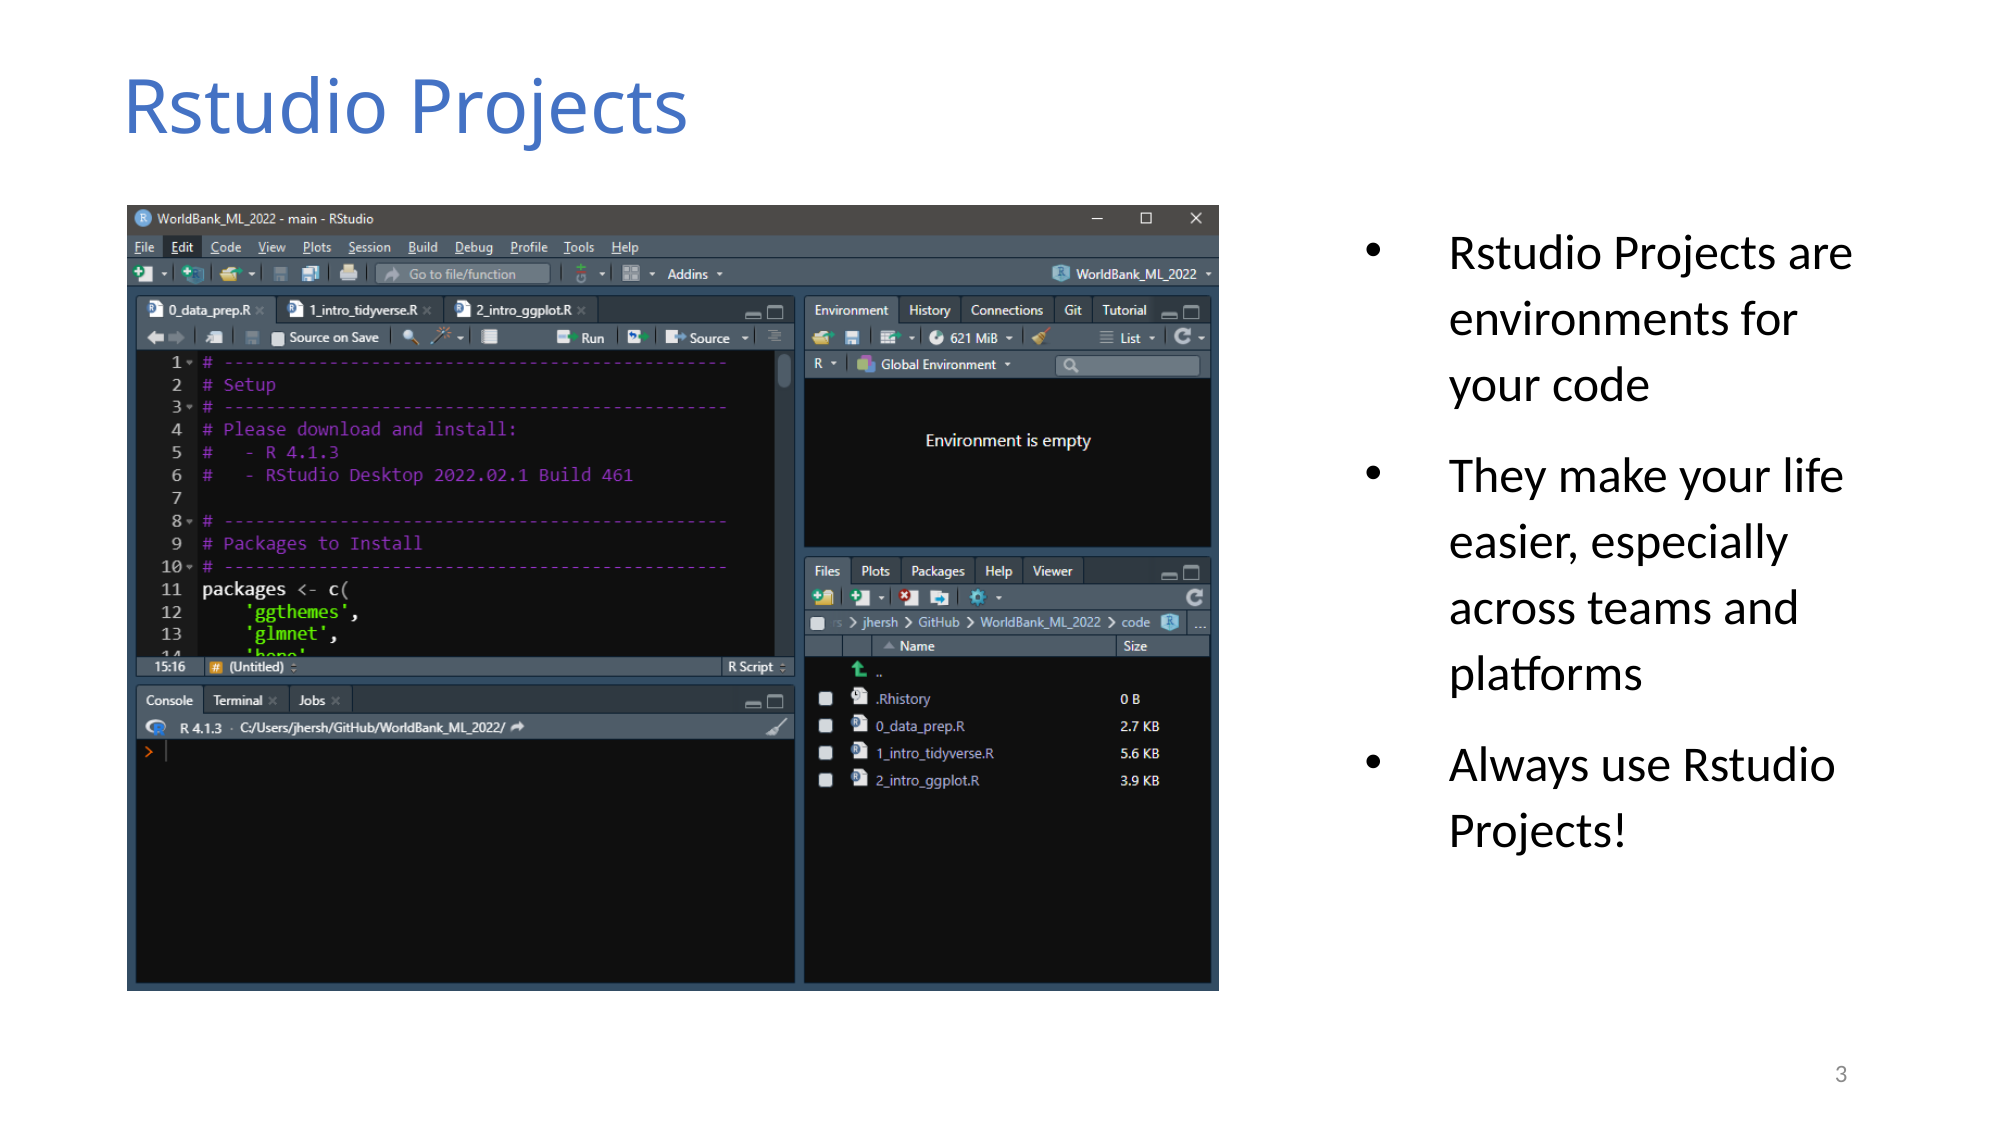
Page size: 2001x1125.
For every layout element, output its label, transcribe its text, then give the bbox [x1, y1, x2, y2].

text_box Rstudio Projects [107, 13, 1788, 206]
text_box Rstudio Projects are environments for your code They make your life easier, especially across teams and platforms Always use Rstudio Projects! [1349, 205, 1873, 865]
slide_number 3 [1412, 1042, 1863, 1103]
picture [127, 205, 1219, 991]
